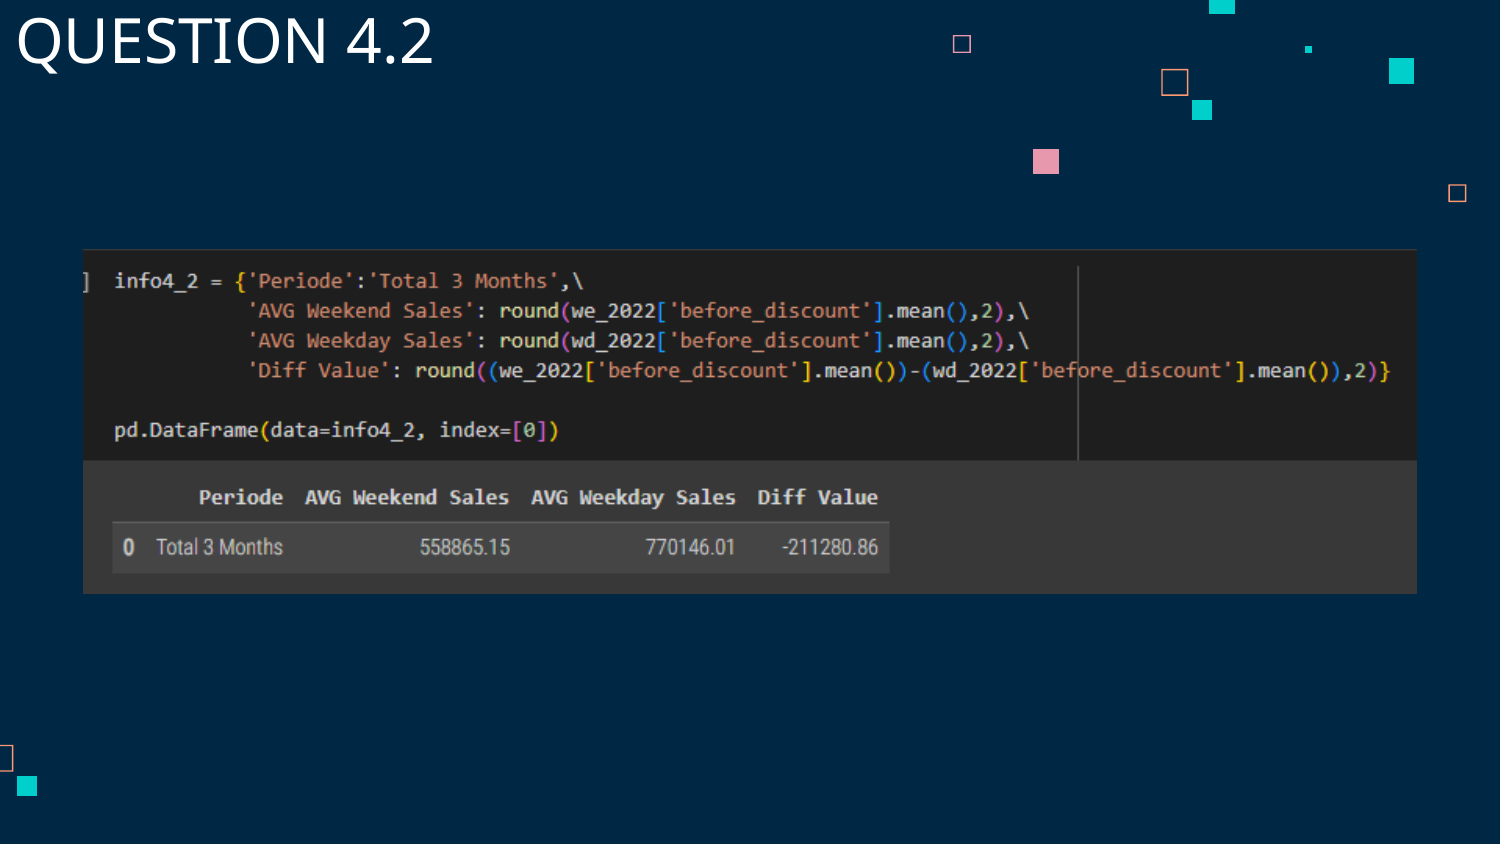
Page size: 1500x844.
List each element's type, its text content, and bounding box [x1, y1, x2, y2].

title QUESTION 4.2 [0, 0, 776, 92]
picture [83, 249, 1417, 594]
